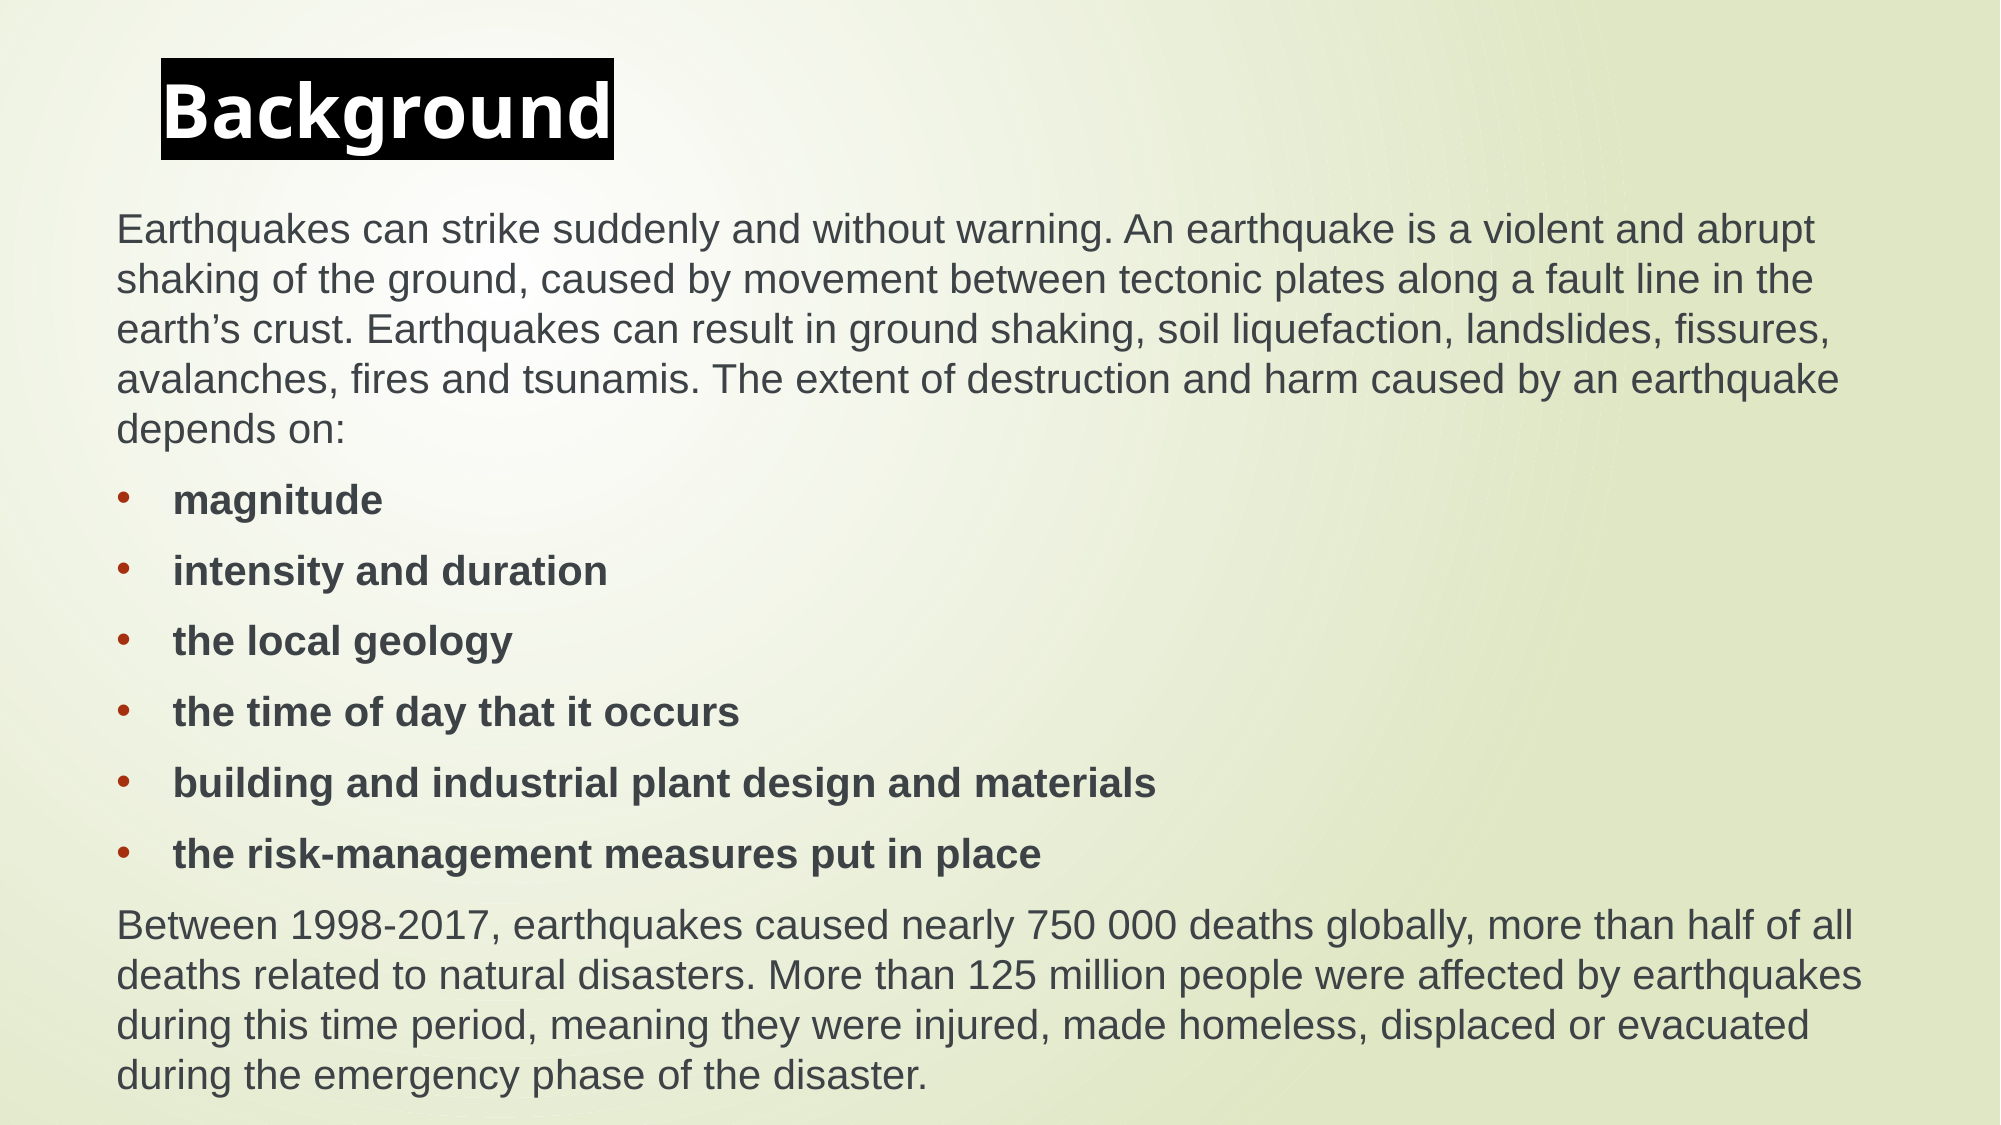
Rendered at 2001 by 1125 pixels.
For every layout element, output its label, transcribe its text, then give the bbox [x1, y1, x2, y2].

text_box Background [145, 55, 2000, 266]
list Earthquakes can strike suddenly and without warning. An earthquake is a violent and abrupt shaking of the ground, caused by movement between tectonic plates along a fault line in the earth’s crust. Earthquakes can result in ground shaking, soil liquefaction, landslides, fissures, avalanches, fires and tsunamis. The extent of destruction and harm caused by an earthquake depends on: magnitude intensity and duration the local geology the time of day that it occurs building and industrial plant design and materials the risk-management measures put in place Between 1998-2017, earthquakes caused nearly 750 000 deaths globally, more than half of all deaths related to natural disasters. More than 125 million people were affected by earthquakes during this time period, meaning they were injured, made homeless, displaced or evacuated during the emergency phase of the disaster. [101, 194, 1899, 823]
